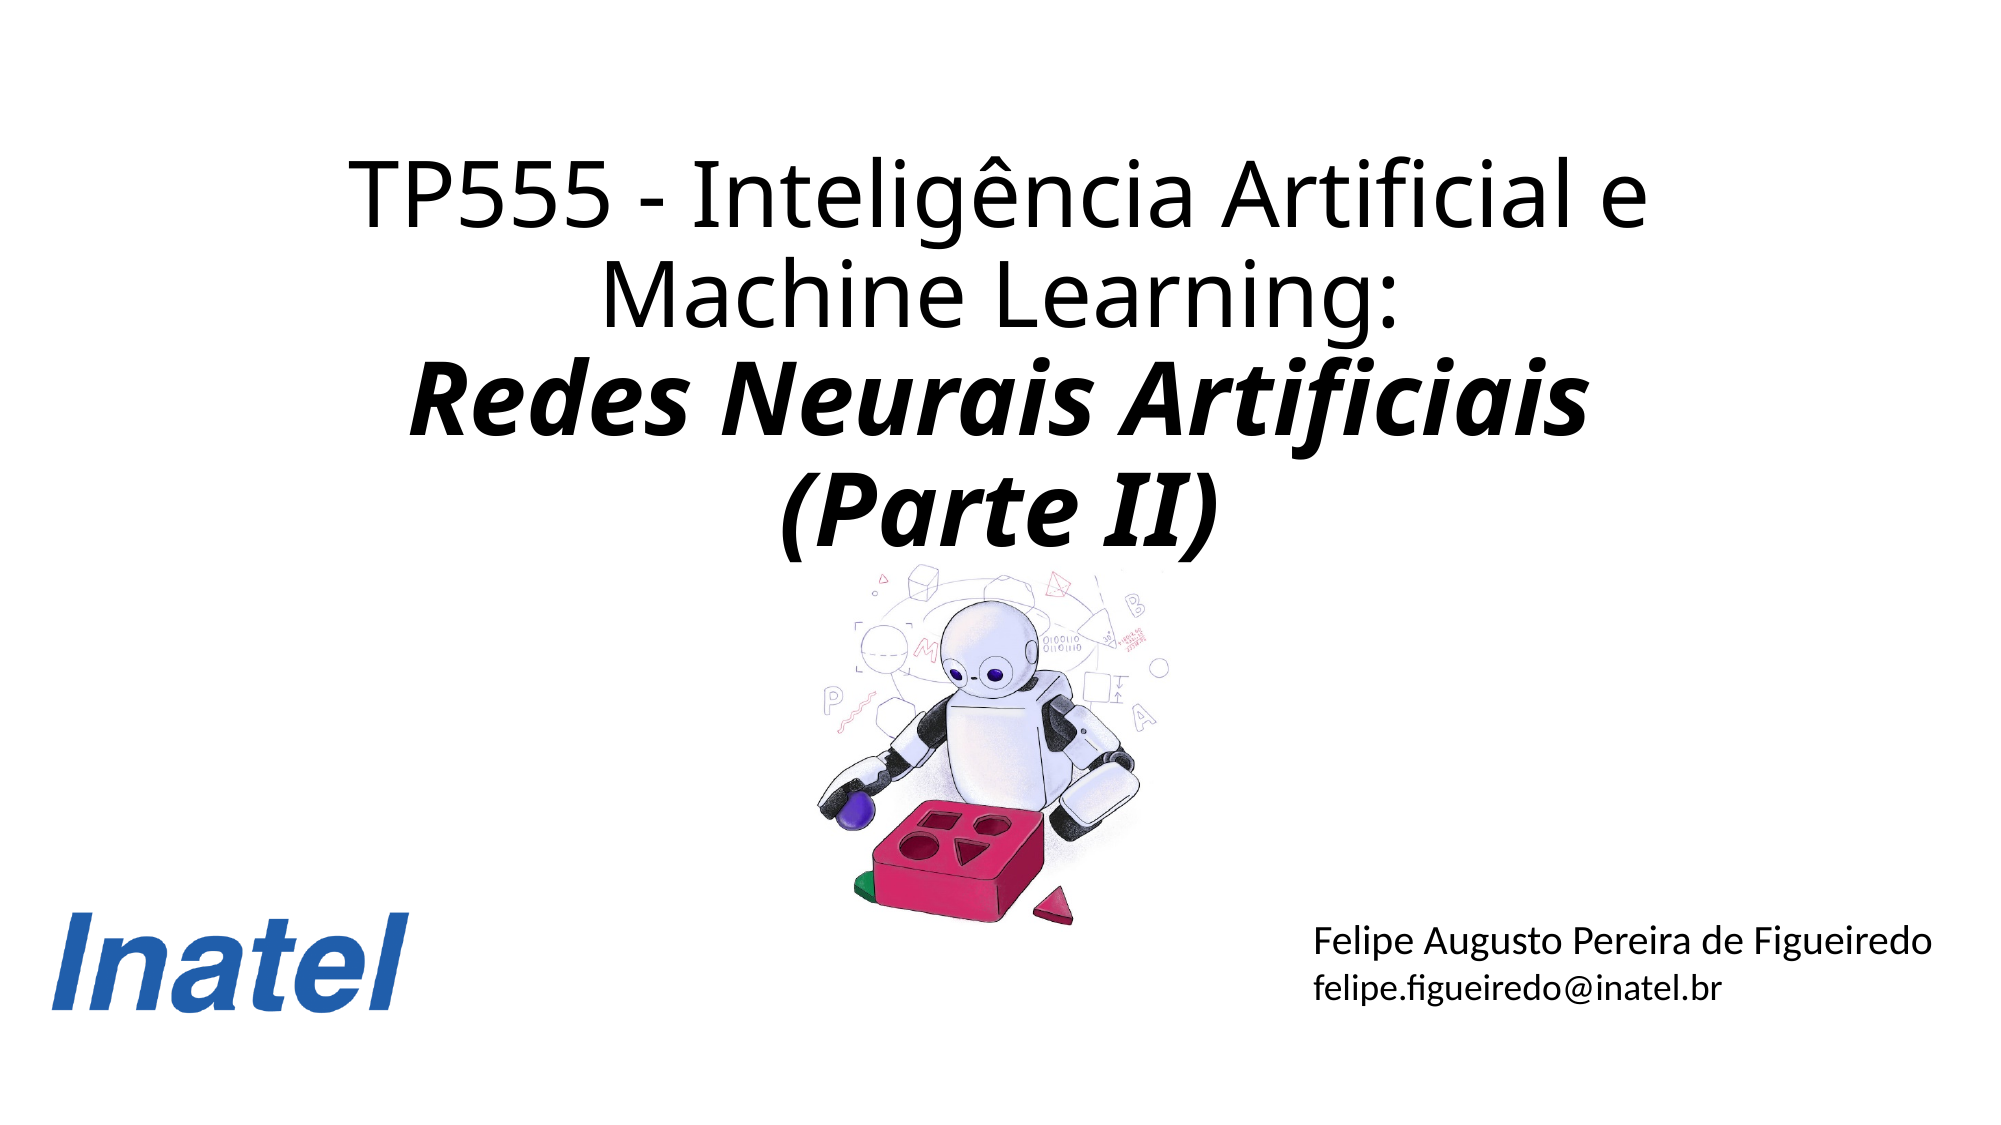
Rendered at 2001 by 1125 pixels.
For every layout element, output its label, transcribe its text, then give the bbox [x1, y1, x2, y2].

text_box Felipe Augusto Pereira de Figueiredo felipe.figueiredo@inatel.br [1298, 905, 1956, 1016]
title TP555 - Inteligência Artificial e Machine Learning: Redes Neurais Artificiais (Parte II) [249, 134, 1750, 576]
picture [44, 906, 416, 1018]
picture [814, 564, 1186, 932]
